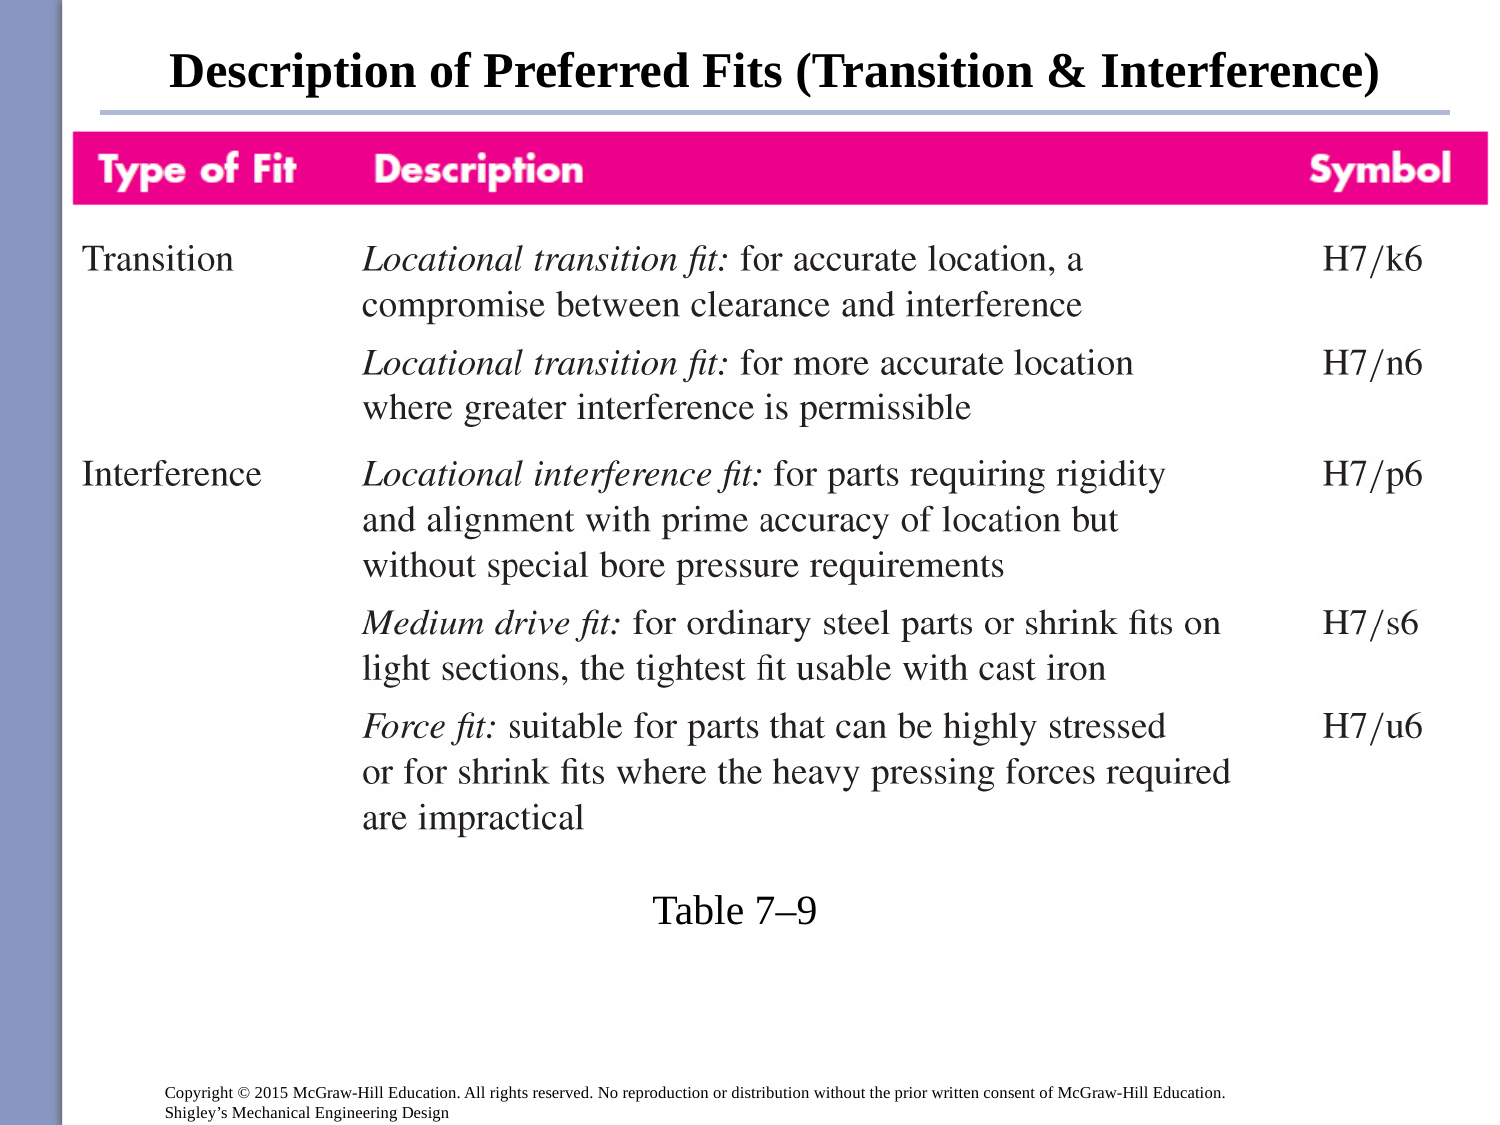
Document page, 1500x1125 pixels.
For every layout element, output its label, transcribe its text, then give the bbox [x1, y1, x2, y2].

title Description of Preferred Fits (Transition & Interference) [137, 0, 1413, 123]
text_box Table 7–9 [637, 875, 863, 940]
picture [66, 124, 1500, 838]
